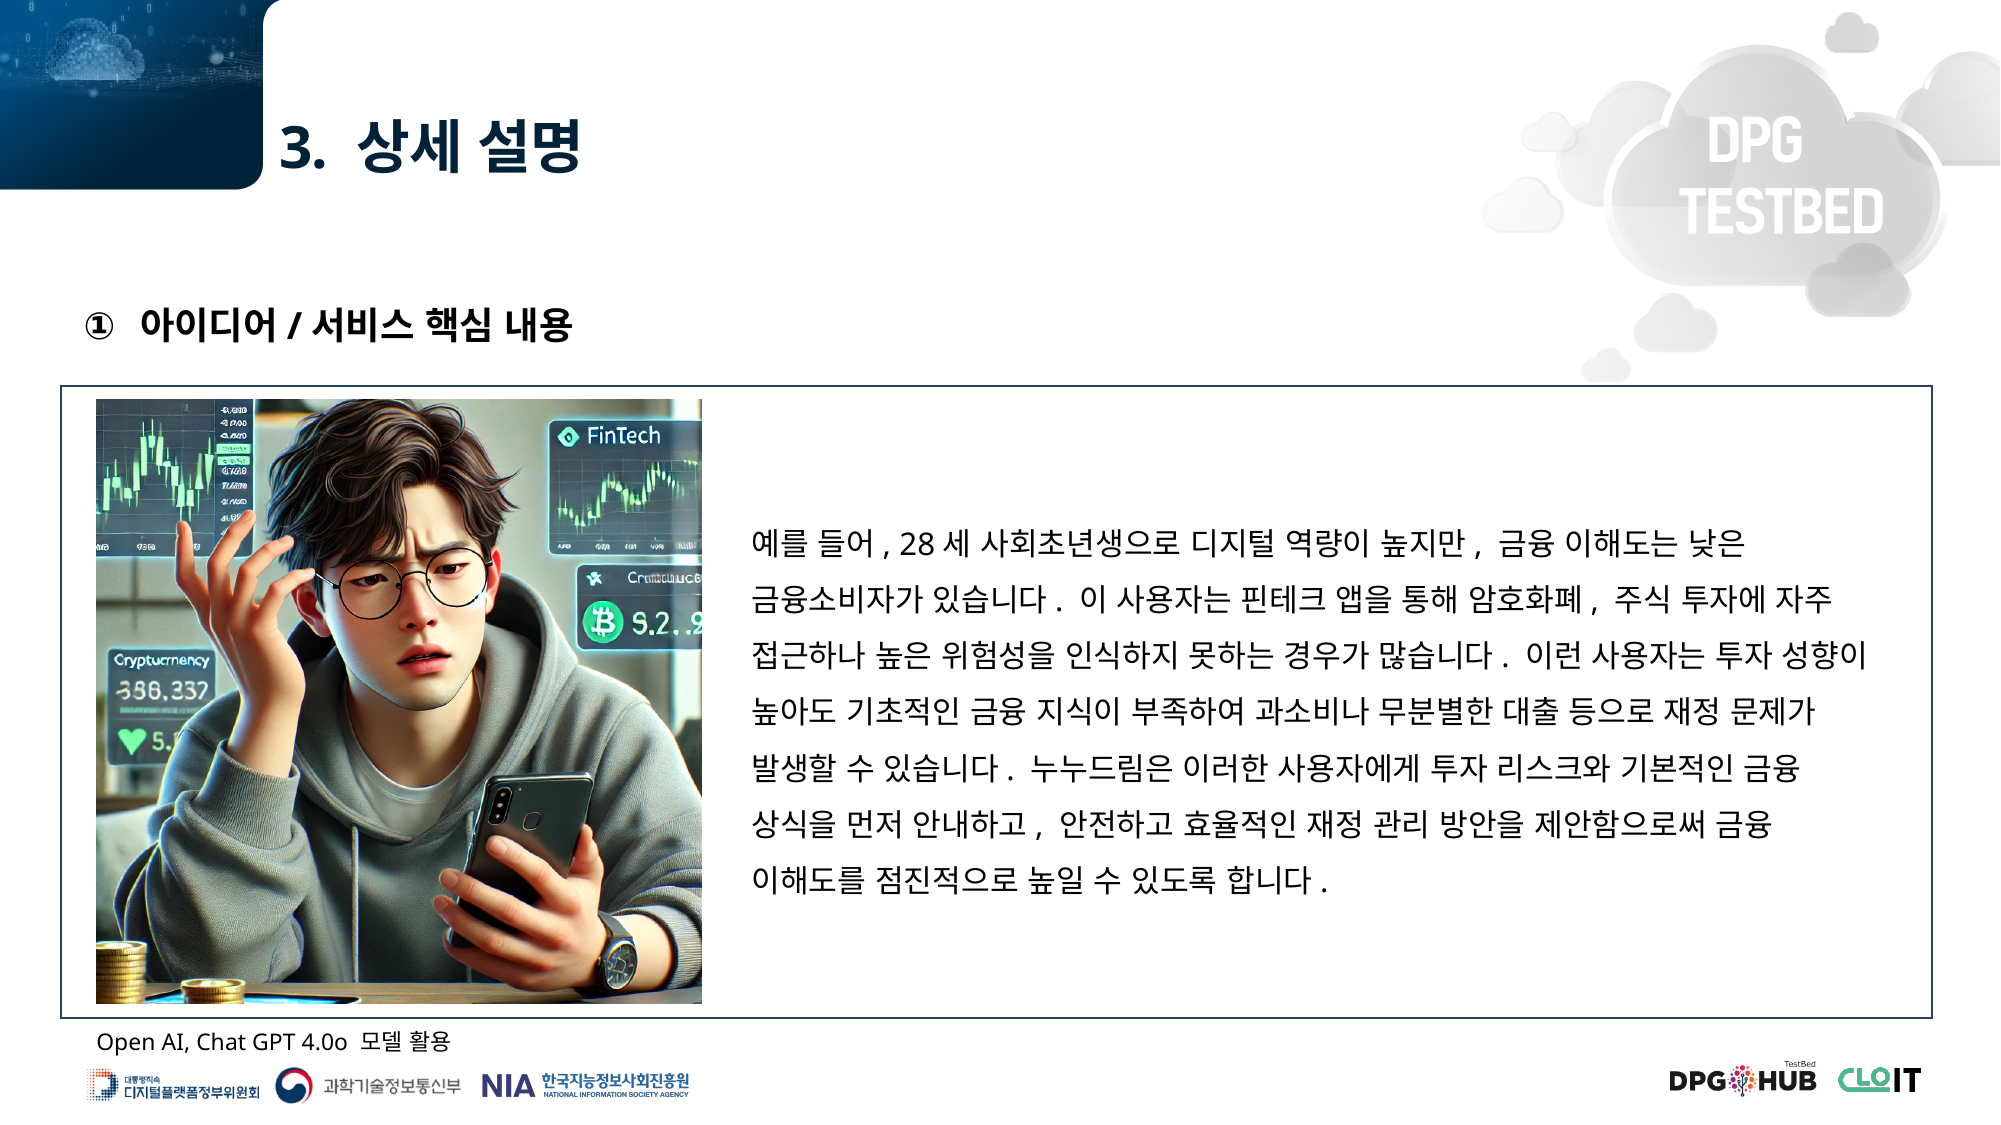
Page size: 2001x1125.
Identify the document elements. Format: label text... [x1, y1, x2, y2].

text_box 예를 들어, 28세 사회초년생으로 디지털 역량이 높지만, 금융 이해도는 낮은 금융소비자가 있습니다. 이 사용자는 핀테크 앱을 통해 암호화폐, 주식 투자에 자주 접근하나 높은 위험성을 인식하지 못하는 경우가 많습니다. 이런 사용자는 투자 성향이 높아도 기초적인 금융 지식이 부족하여 과소비나 무분별한 대출 등으로 재정 문제가 발생할 수 있습니다. 누누드림은 이러한 사용자에게 투자 리스크와 기본적인 금융 상식을 먼저 안내하고, 안전하고 효율적인 재정 관리 방안을 제안함으로써 금융 이해도를 점진적으로 높일 수 있도록 합니다. [736, 497, 1887, 906]
picture [0, 0, 2001, 1125]
text_box 아이디어/서비스 핵심 내용 [68, 271, 589, 355]
text_box [60, 385, 1933, 1019]
text_box 3. 상세 설명 [279, 110, 613, 181]
text_box Open AI, Chat GPT 4.0o 모델 활용 [81, 1020, 467, 1063]
